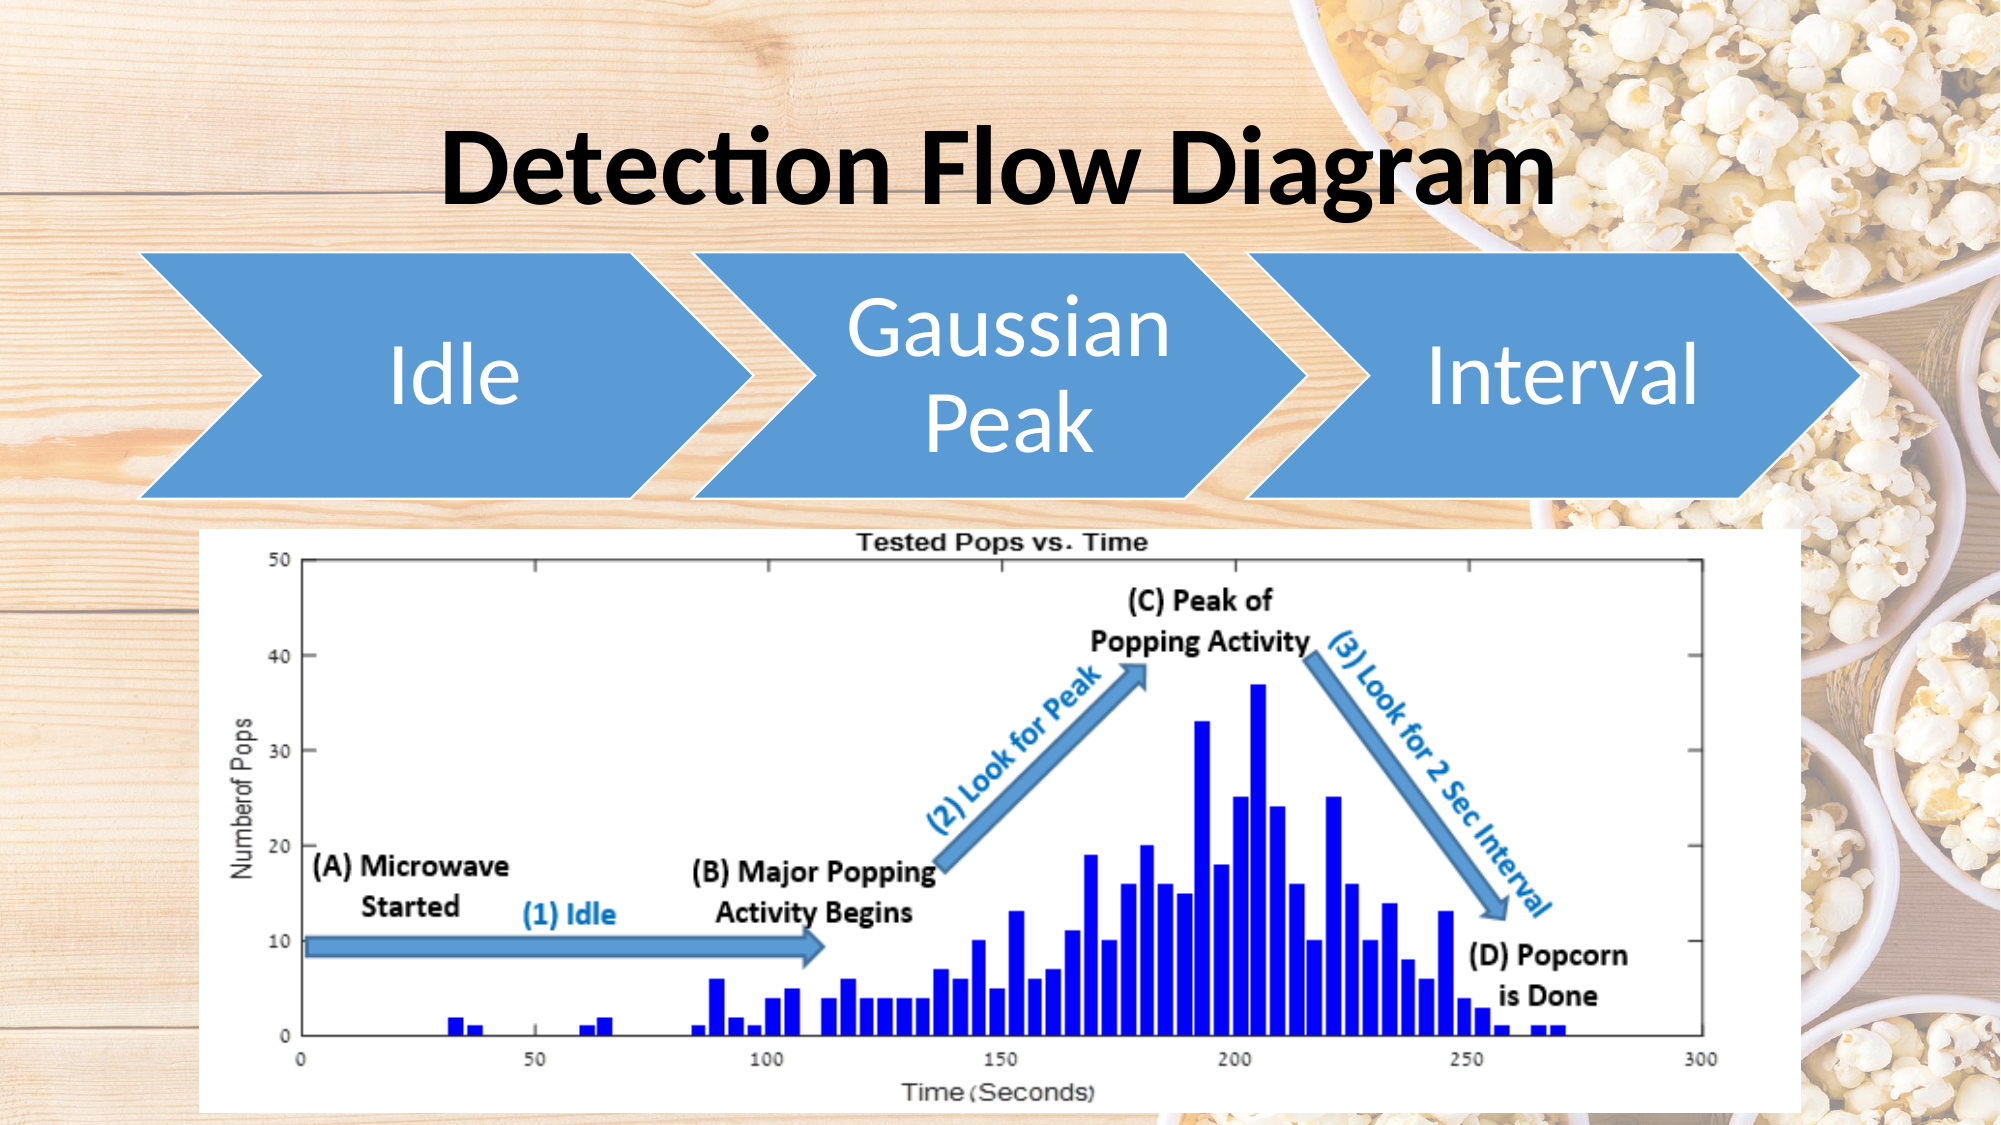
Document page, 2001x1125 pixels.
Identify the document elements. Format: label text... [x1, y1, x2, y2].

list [137, 188, 1863, 563]
picture [198, 529, 1801, 1113]
title Detection Flow Diagram [137, 59, 1863, 188]
